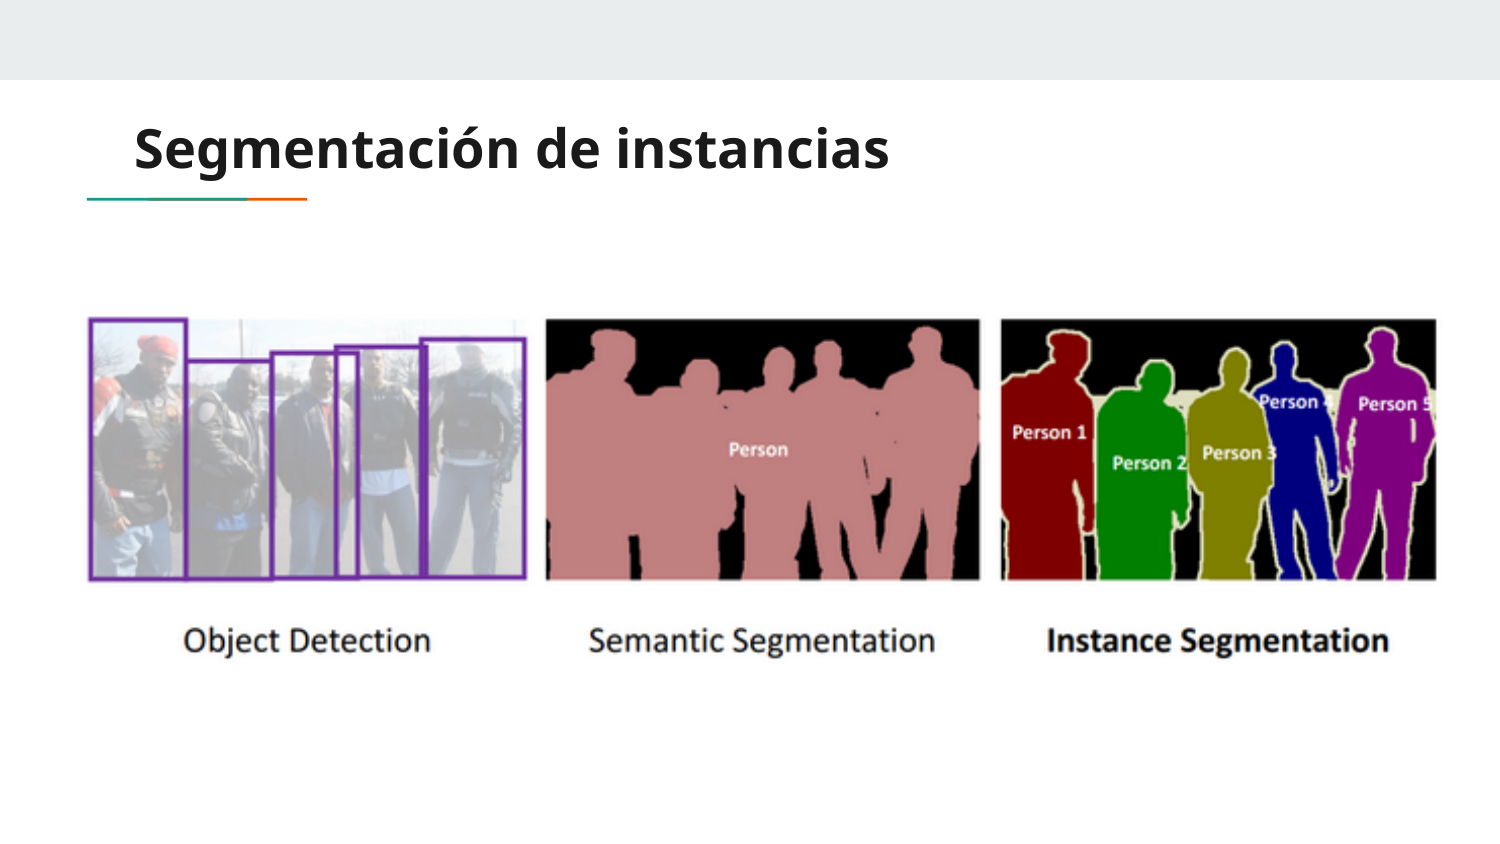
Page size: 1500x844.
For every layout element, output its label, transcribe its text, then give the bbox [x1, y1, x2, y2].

picture [46, 289, 1463, 677]
title Segmentación de instancias [119, 99, 1381, 187]
